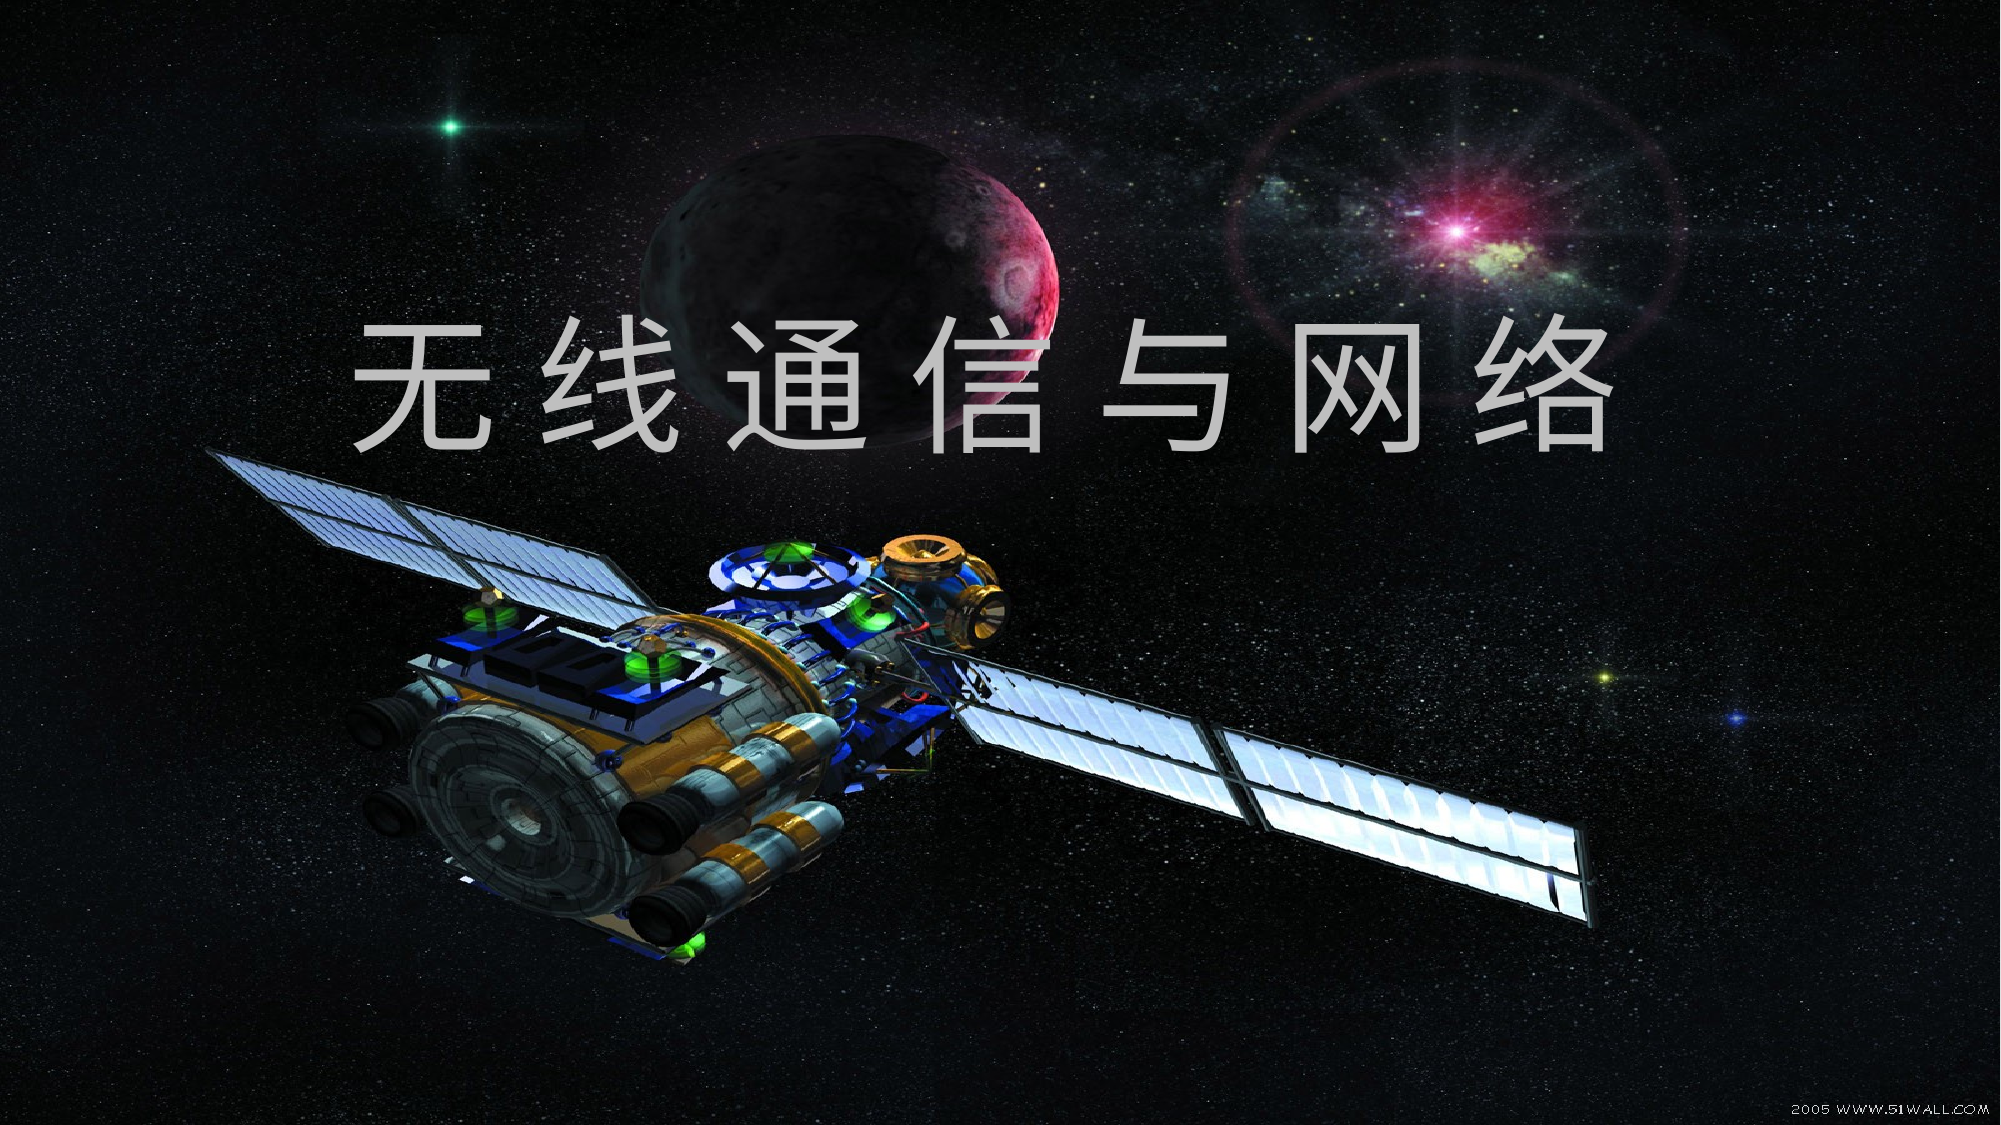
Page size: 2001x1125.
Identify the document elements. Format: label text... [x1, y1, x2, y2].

text_box 通 [706, 283, 887, 479]
text_box 与 [1080, 283, 1261, 479]
text_box 无 [332, 283, 513, 479]
picture [0, 0, 2001, 1125]
text_box 线 [519, 283, 700, 479]
text_box 信 [893, 283, 1074, 479]
text_box 络 [1455, 283, 1635, 479]
text_box 网 [1267, 283, 1448, 479]
